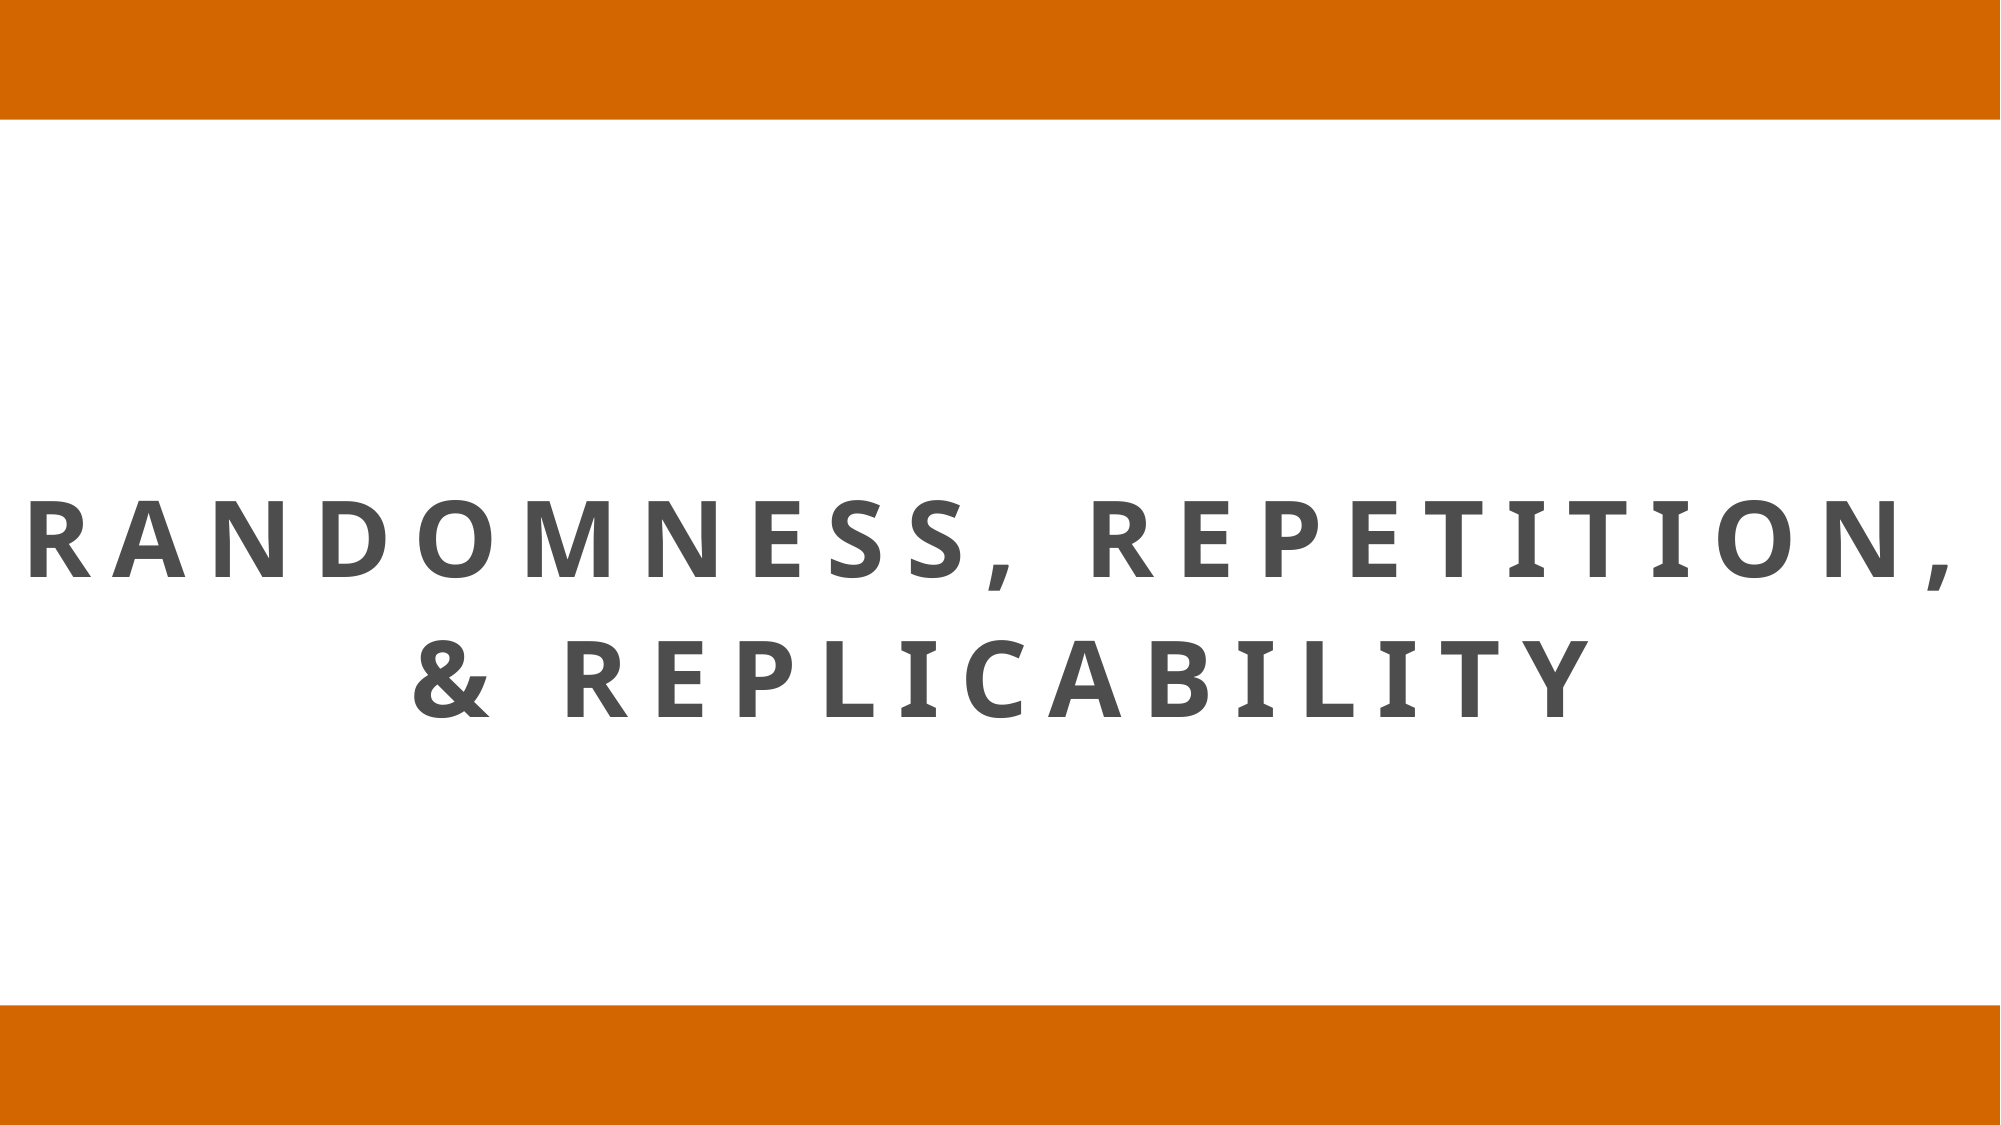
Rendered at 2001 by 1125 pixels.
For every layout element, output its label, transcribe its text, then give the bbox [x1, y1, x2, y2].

title RANDOMNESS, REPETITION, & REPLICABILITY [0, 372, 2000, 747]
text_box [0, 0, 2000, 121]
text_box [0, 1004, 2000, 1125]
